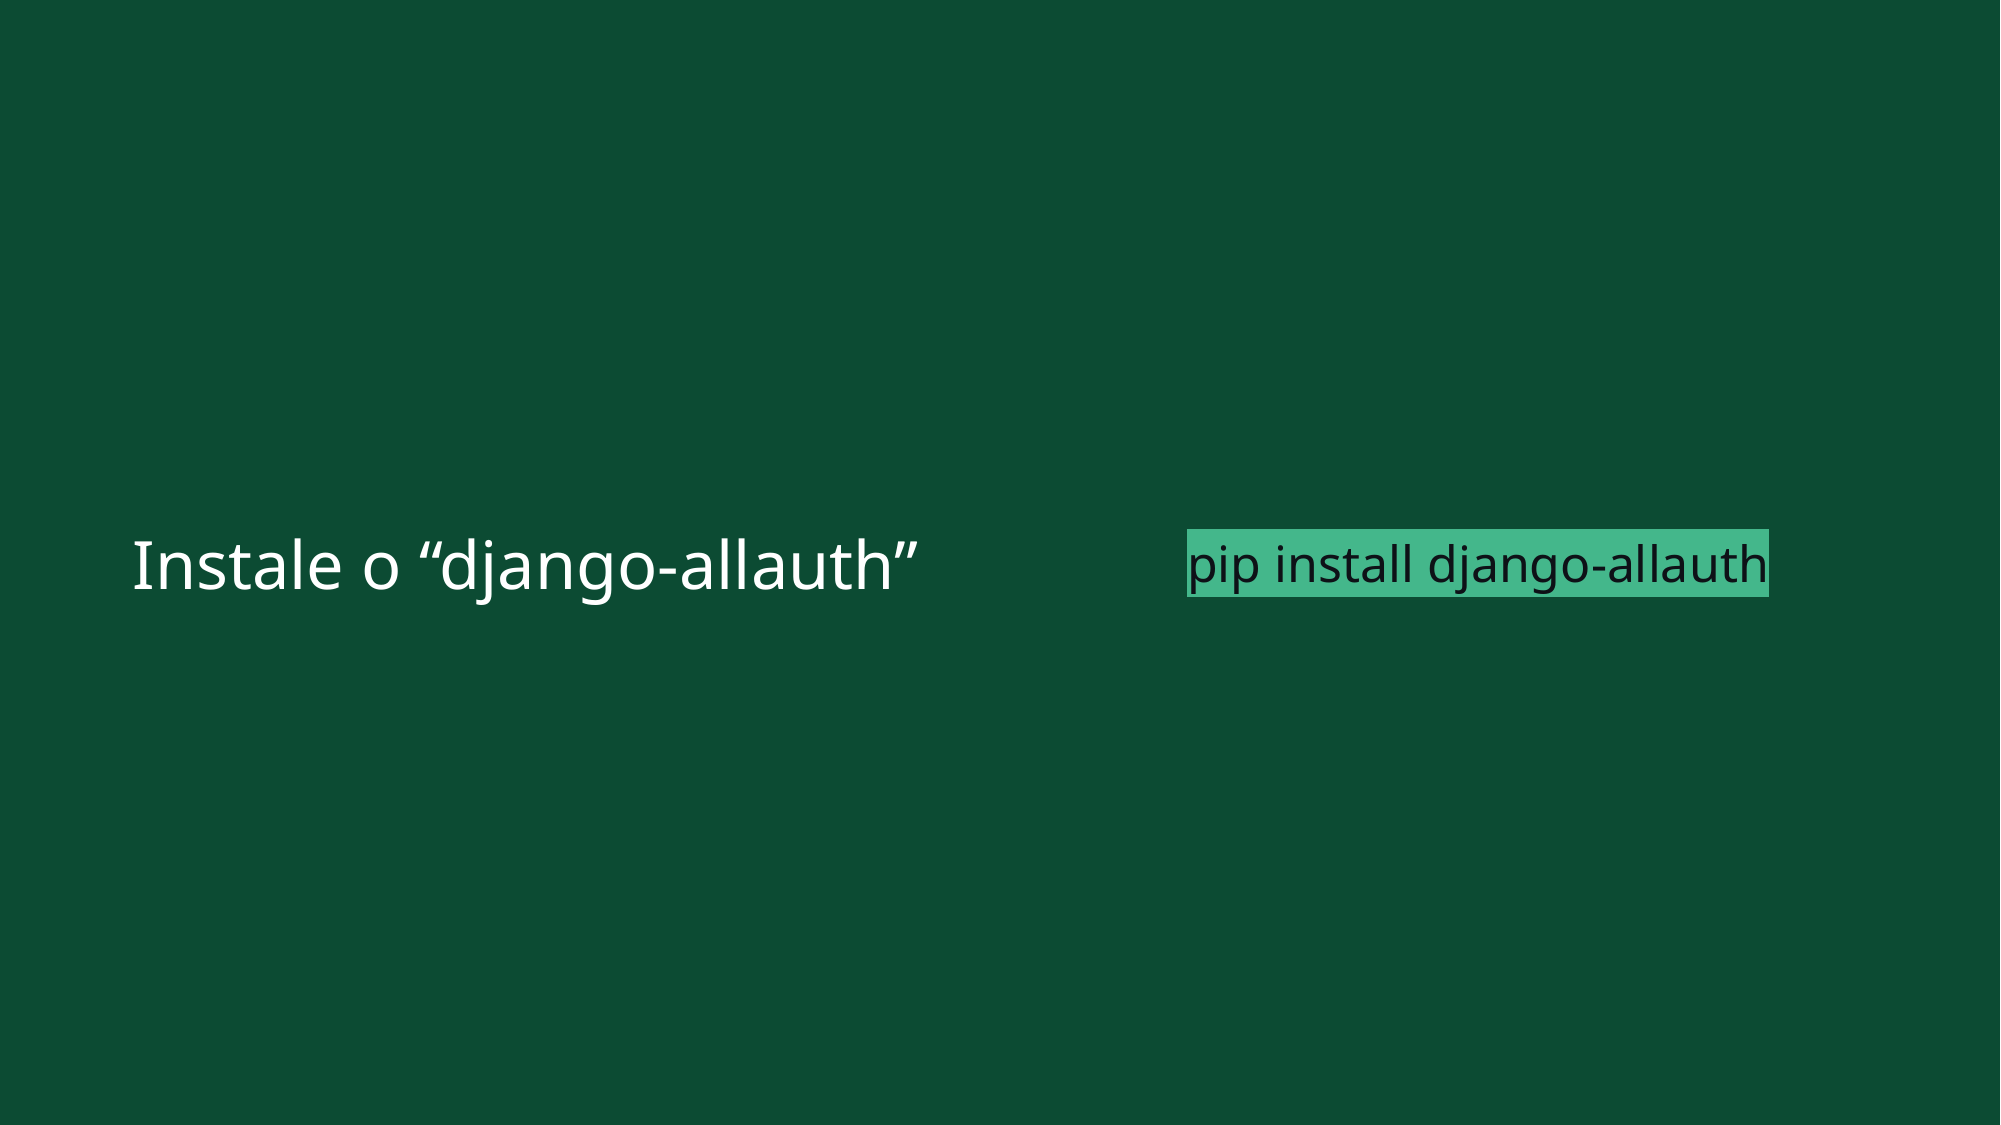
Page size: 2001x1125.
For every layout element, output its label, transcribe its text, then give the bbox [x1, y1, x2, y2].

text_box pip install django-allauth [1172, 524, 2000, 600]
text_box Instale o “django-allauth” [117, 515, 1000, 610]
